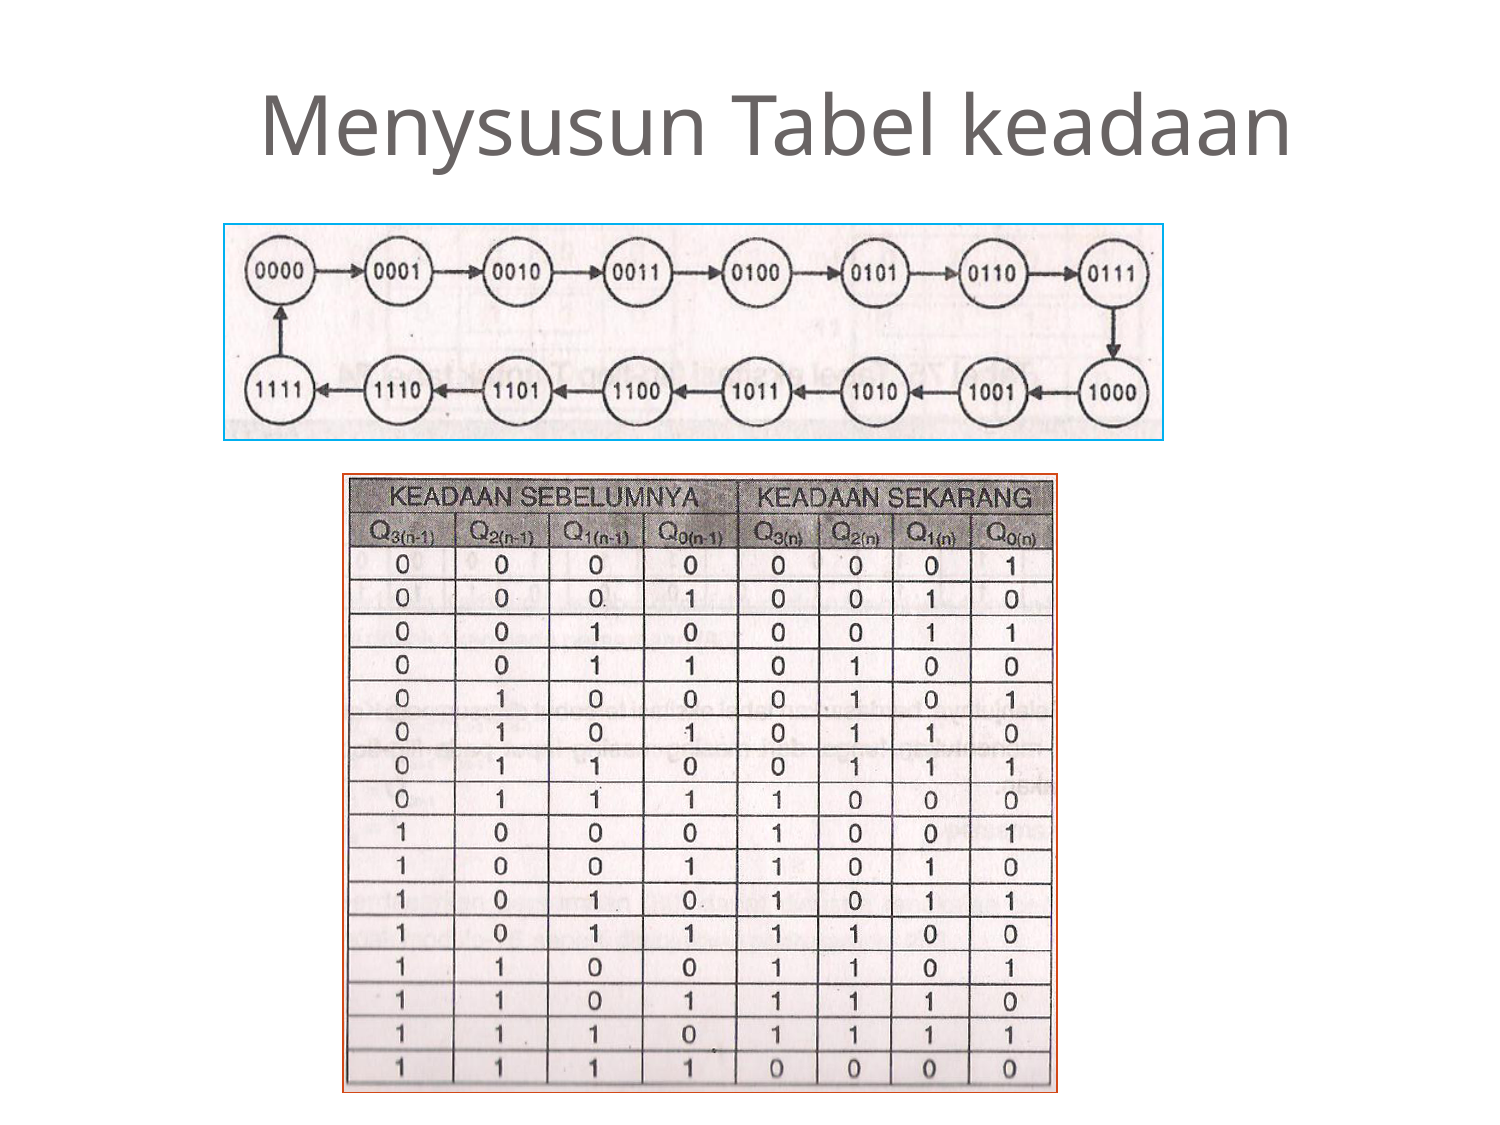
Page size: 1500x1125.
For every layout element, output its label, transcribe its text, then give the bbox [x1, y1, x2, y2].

title Menysusun Tabel keadaan [150, 45, 1425, 188]
picture [343, 474, 1057, 1093]
picture [226, 226, 1161, 438]
